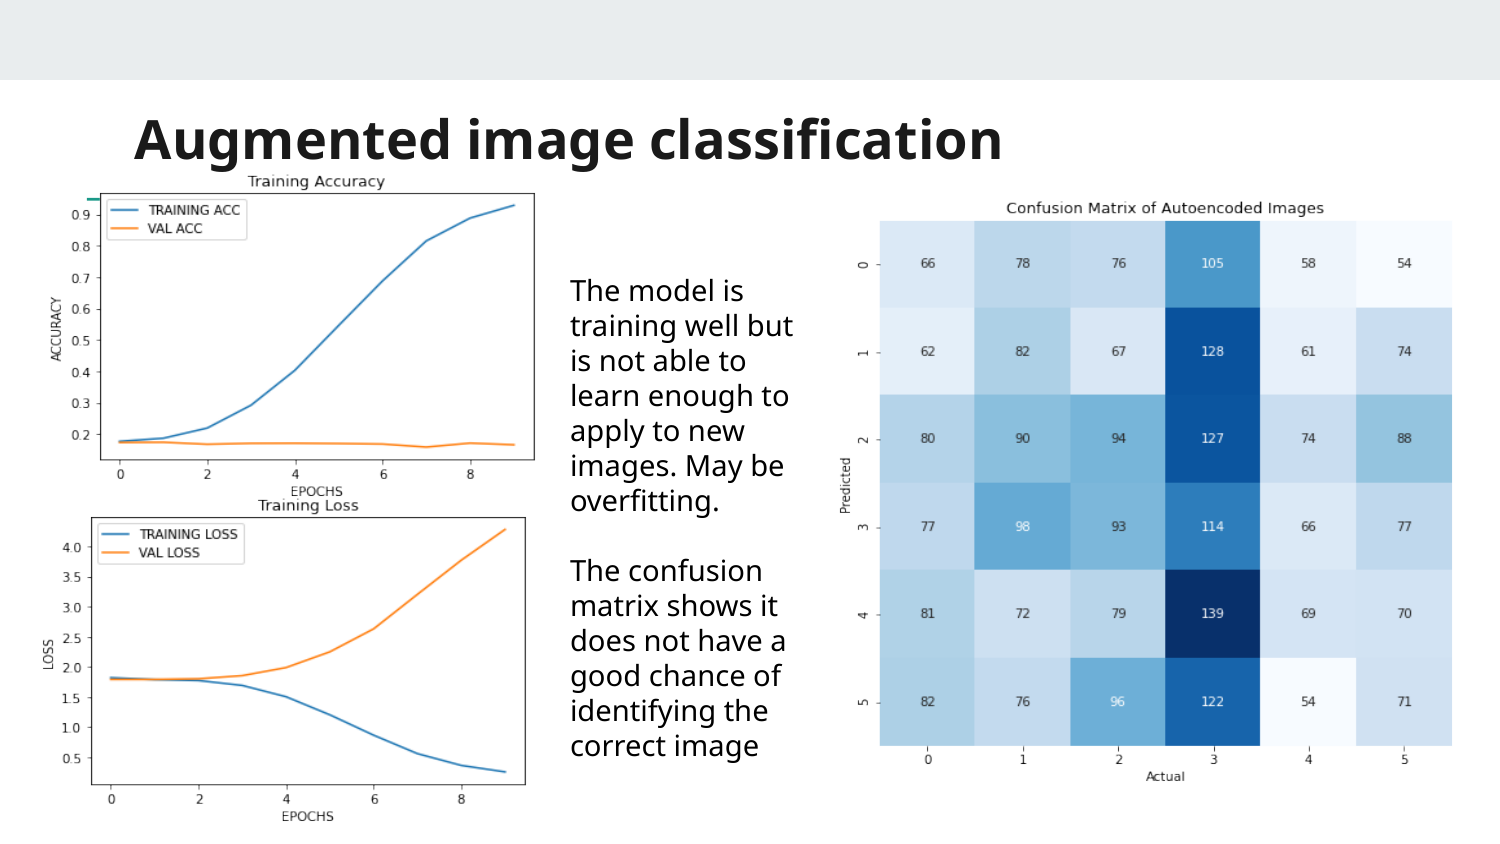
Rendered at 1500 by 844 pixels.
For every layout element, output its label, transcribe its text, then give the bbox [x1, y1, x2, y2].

text_box The model is training well but is not able to learn enough to apply to new images. May be overfitting. The confusion matrix shows it does not have a good chance of identifying the correct image [555, 257, 826, 728]
picture [831, 193, 1460, 792]
title Augmented image classification [119, 90, 1381, 178]
picture [33, 166, 544, 831]
